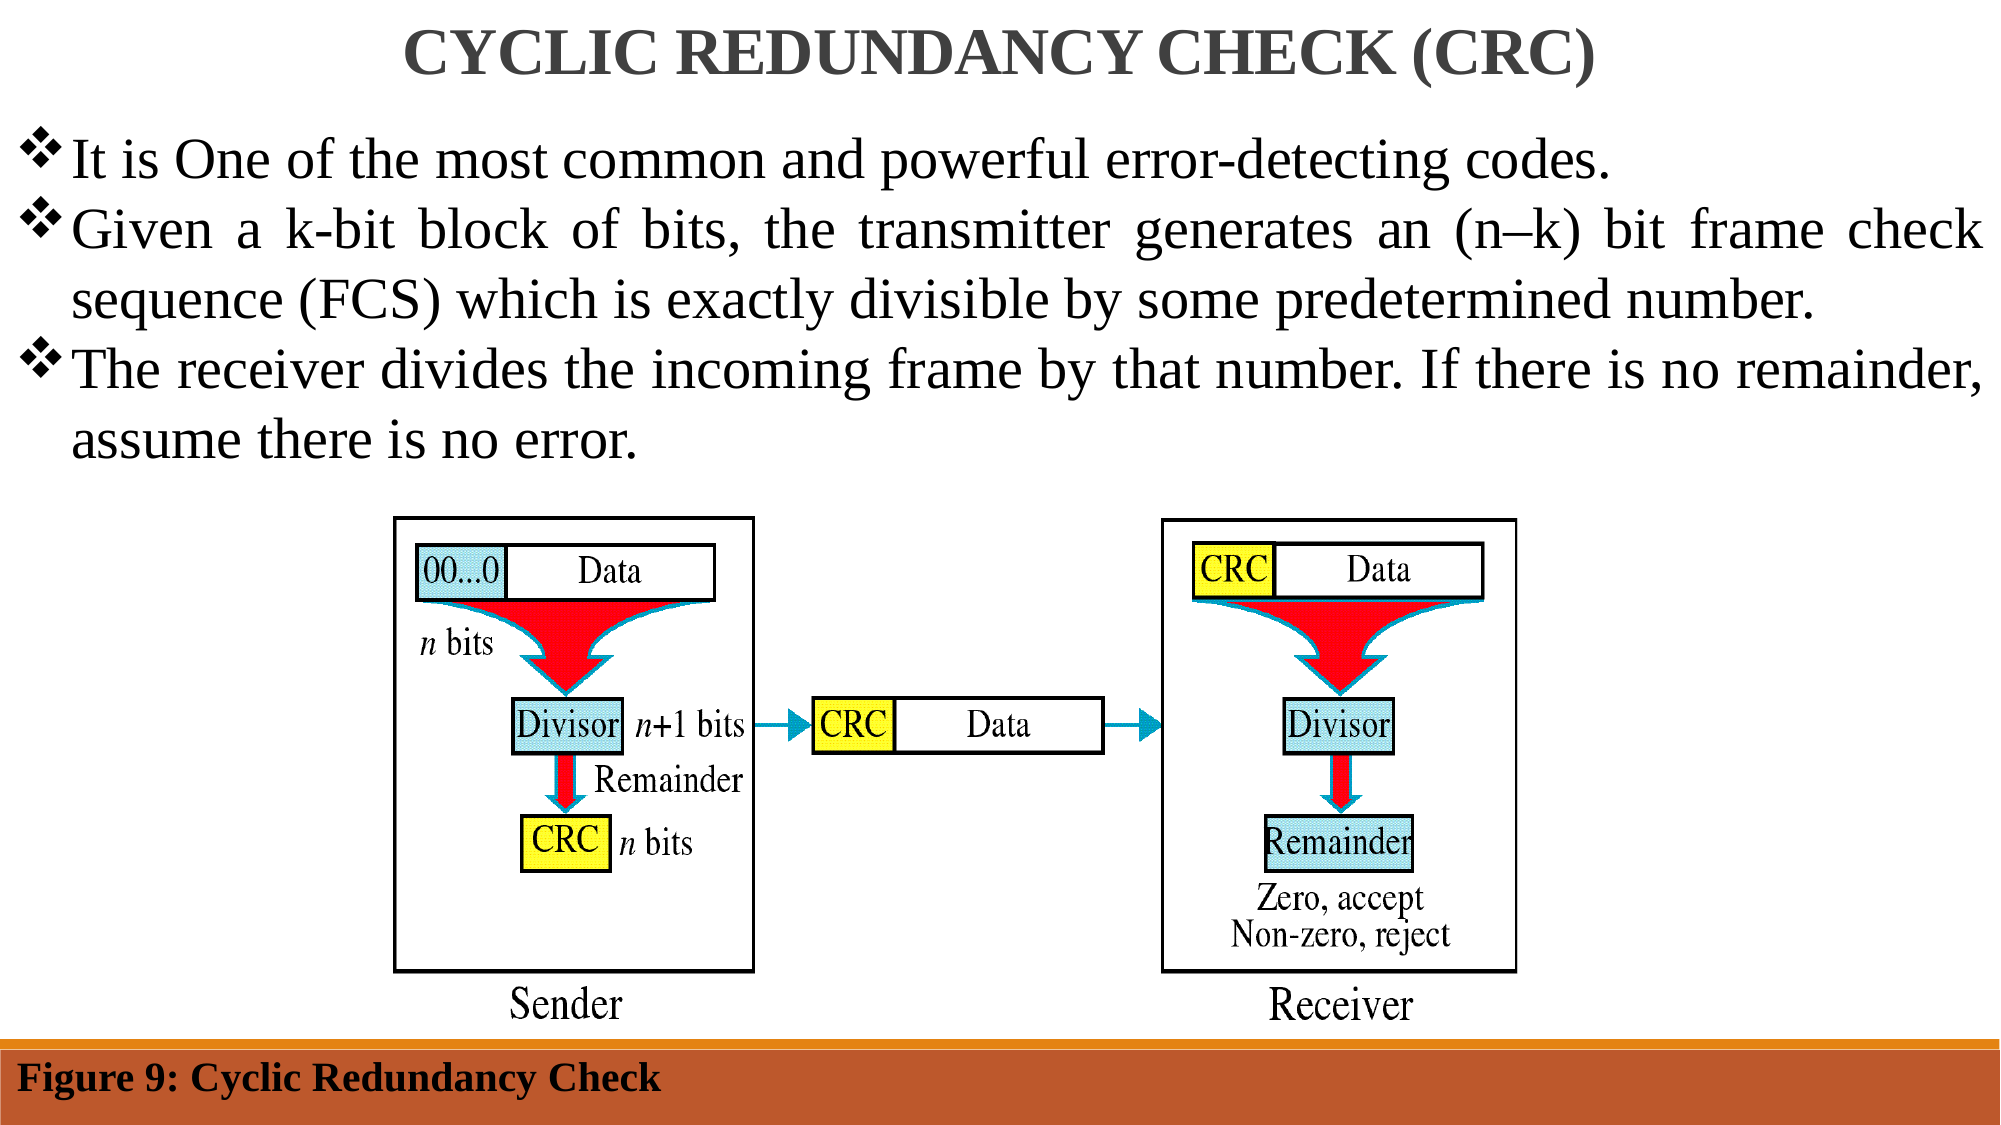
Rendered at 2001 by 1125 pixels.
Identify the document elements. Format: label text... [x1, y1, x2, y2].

picture [391, 514, 1518, 1031]
text_box It is One of the most common and powerful error-detecting codes. Given a k-bit block of bits, the transmitter generates an (n–k) bit frame check sequence (FCS) which is exactly divisible by some predetermined number. The receiver divides the incoming frame by that number. If there is no remainder, assume there is no error. [0, 112, 2000, 478]
text_box CYCLIC REDUNDANCY CHECK (CRC) [0, 12, 2000, 105]
text_box Figure 9: Cyclic Redundancy Check [2, 1042, 677, 1108]
